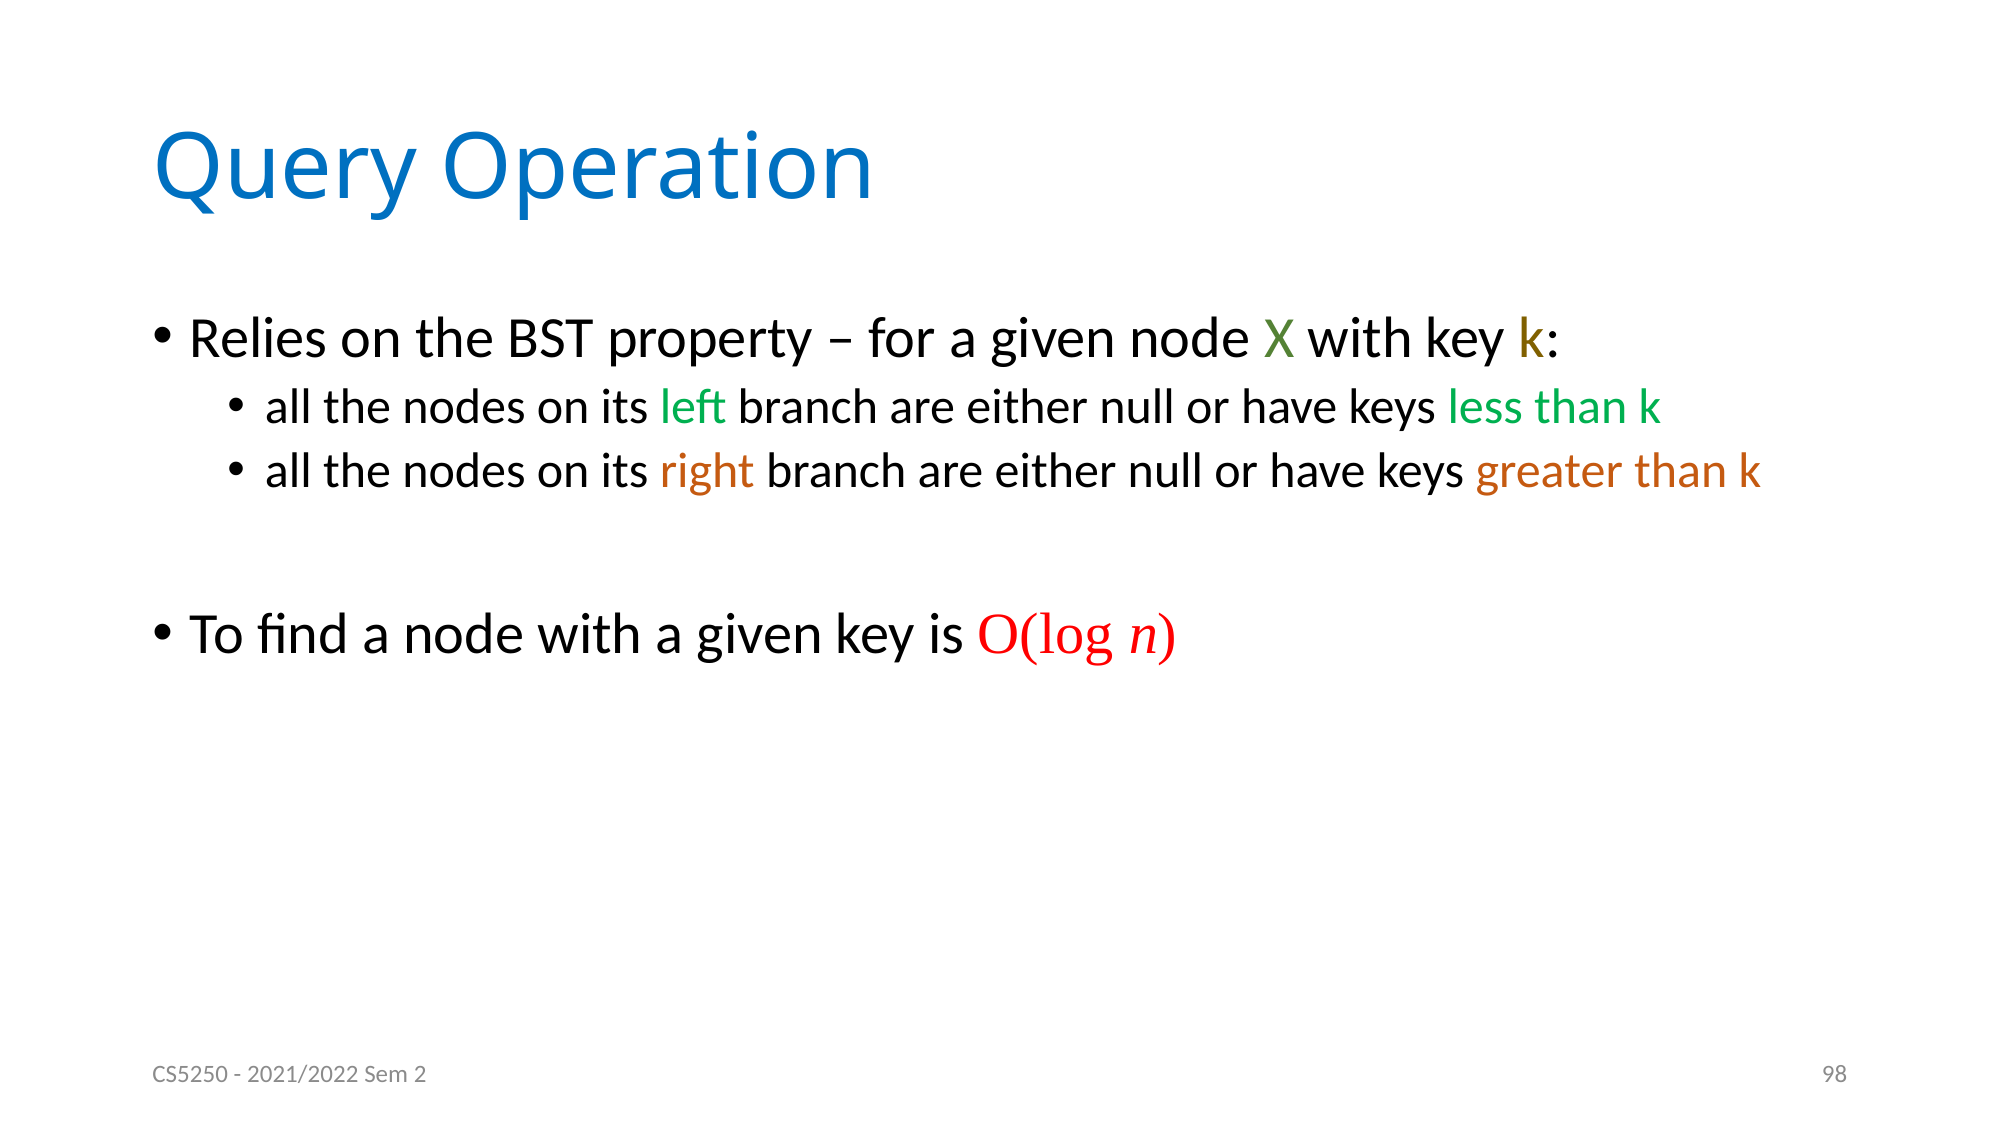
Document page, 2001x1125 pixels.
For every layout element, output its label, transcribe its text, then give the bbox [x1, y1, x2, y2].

slide_number CS5250 - 2021/2022 Sem 2 [137, 1042, 588, 1103]
list Relies on the BST property – for a given node X with key k: all the nodes on its left branch are either null or have keys less than k all the nodes on its right branch are either null or have keys greater than k To find a node with a given key is O(log n) [137, 299, 1863, 1014]
title Query Operation [137, 59, 1863, 278]
slide_number 98 [1412, 1042, 1863, 1103]
